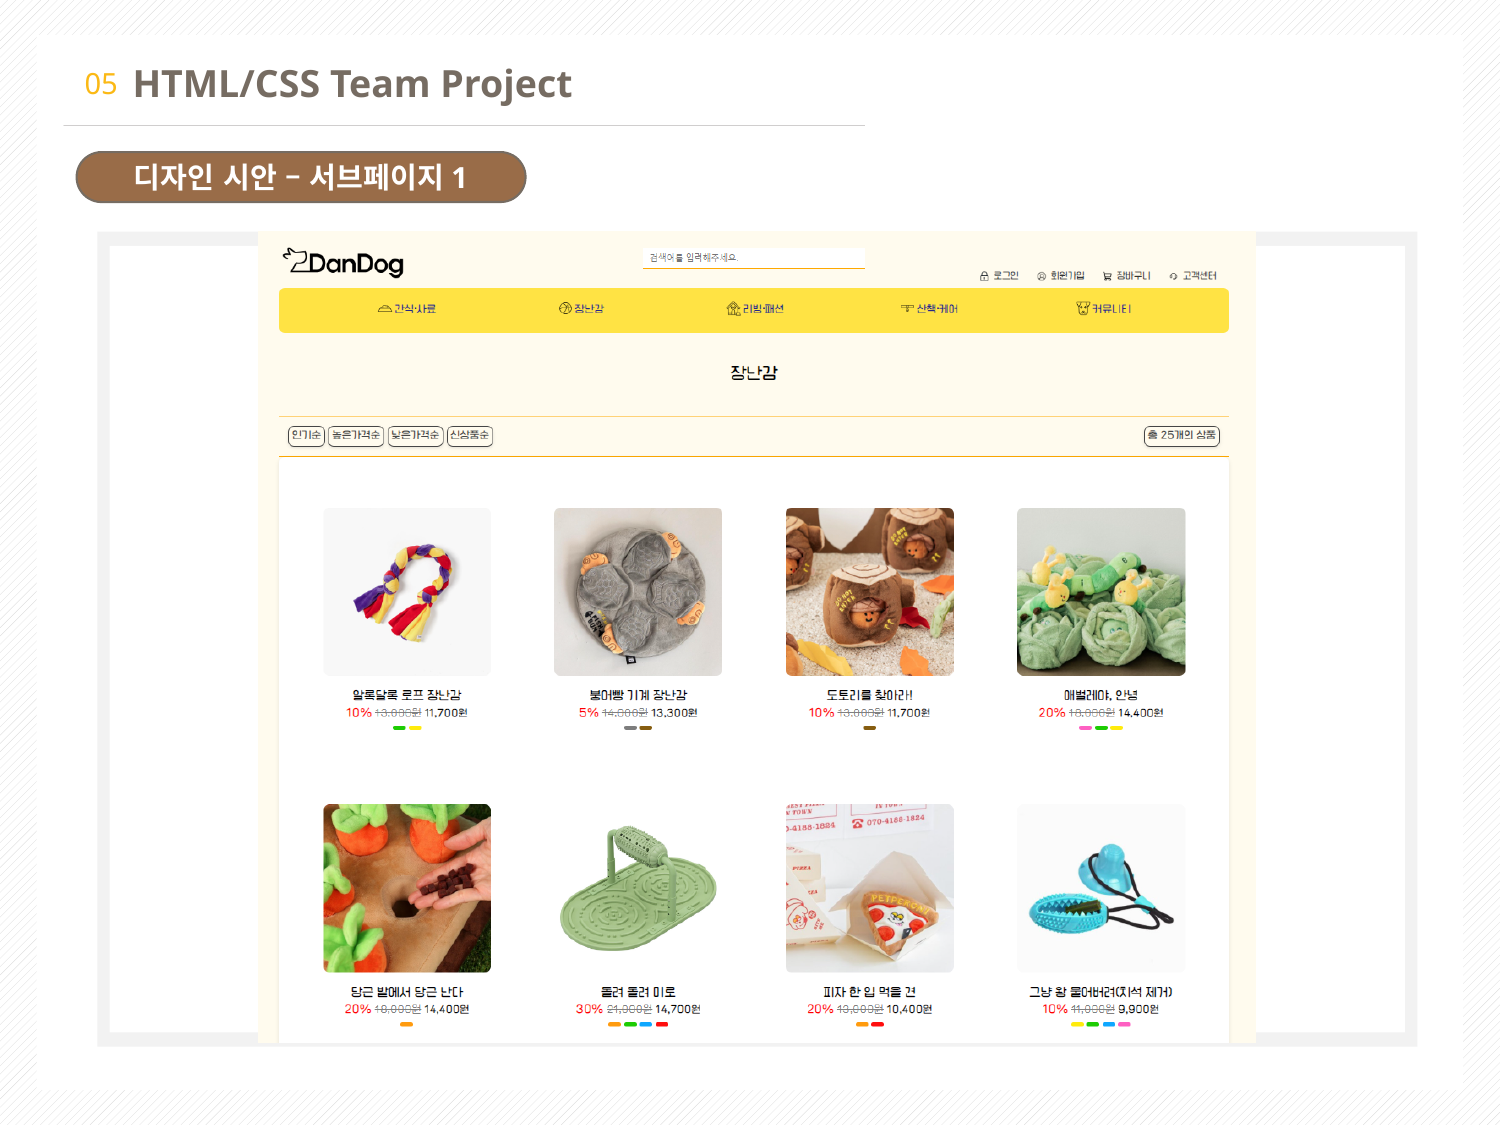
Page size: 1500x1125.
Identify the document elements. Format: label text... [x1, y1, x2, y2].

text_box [97, 231, 1418, 1047]
text_box 디자인 시안 – 서브페이지1 [75, 151, 527, 204]
list 05 [72, 63, 131, 107]
list HTML/CSS Team Project [132, 62, 758, 108]
picture [258, 231, 1256, 1043]
